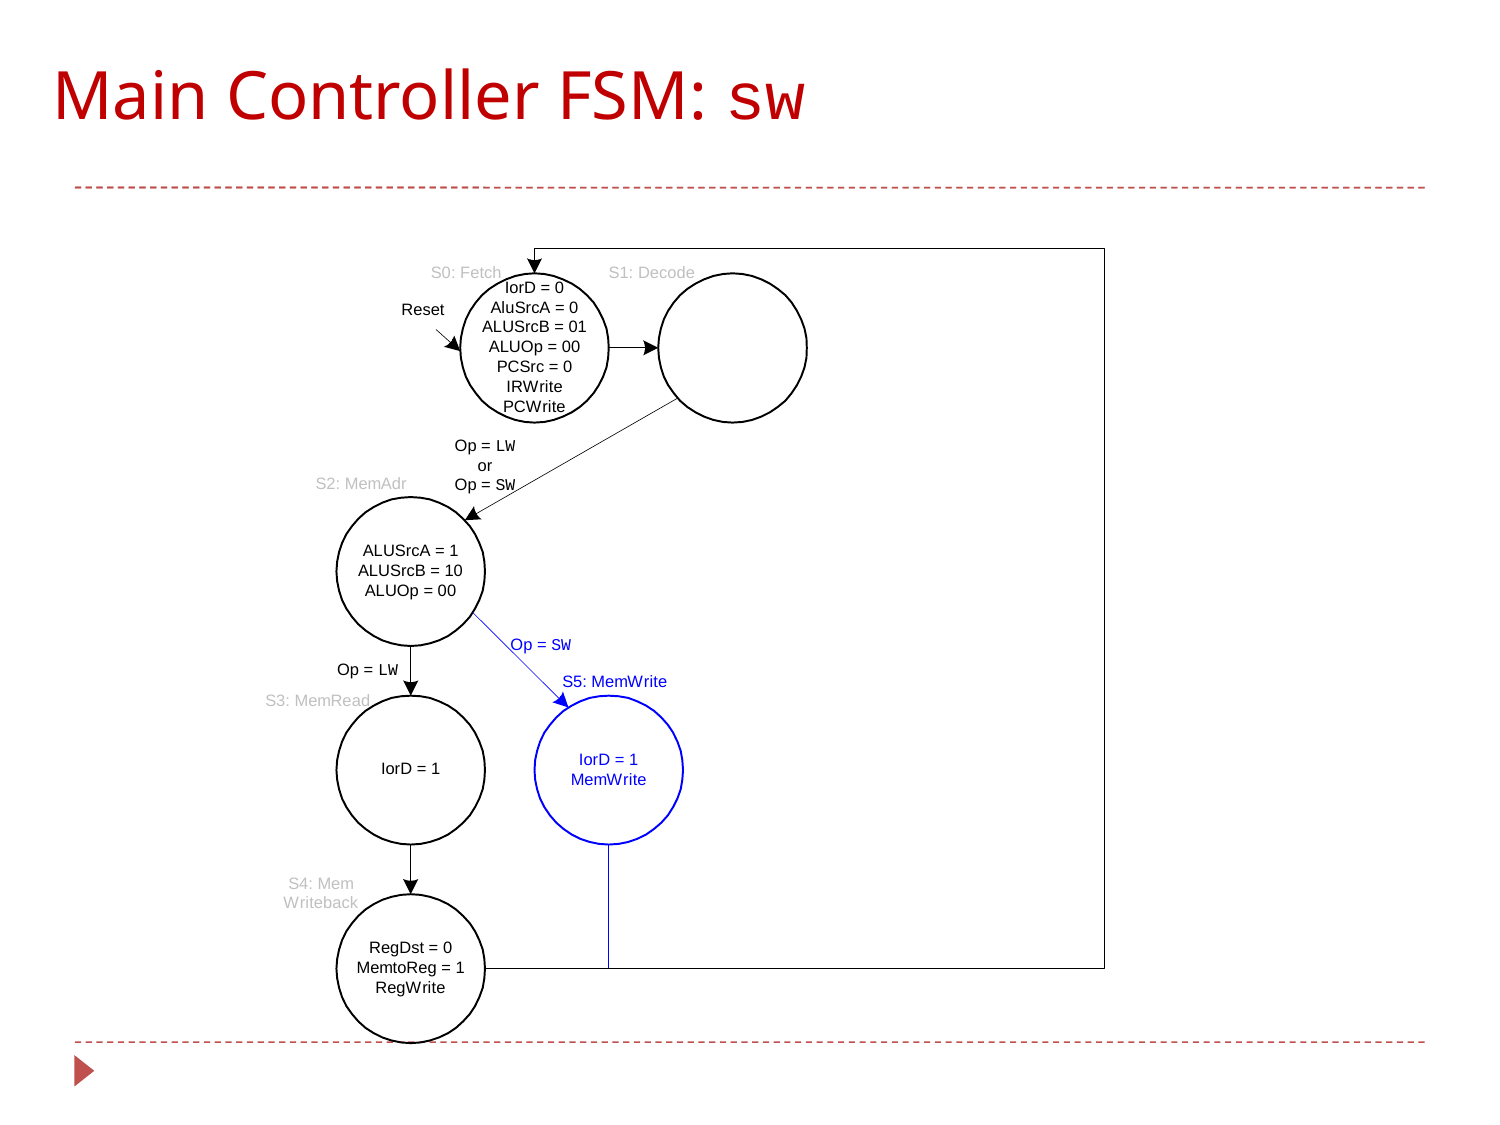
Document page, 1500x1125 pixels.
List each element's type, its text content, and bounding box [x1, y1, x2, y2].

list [249, 228, 1126, 1048]
title Main Controller FSM: sw [37, 45, 1388, 231]
